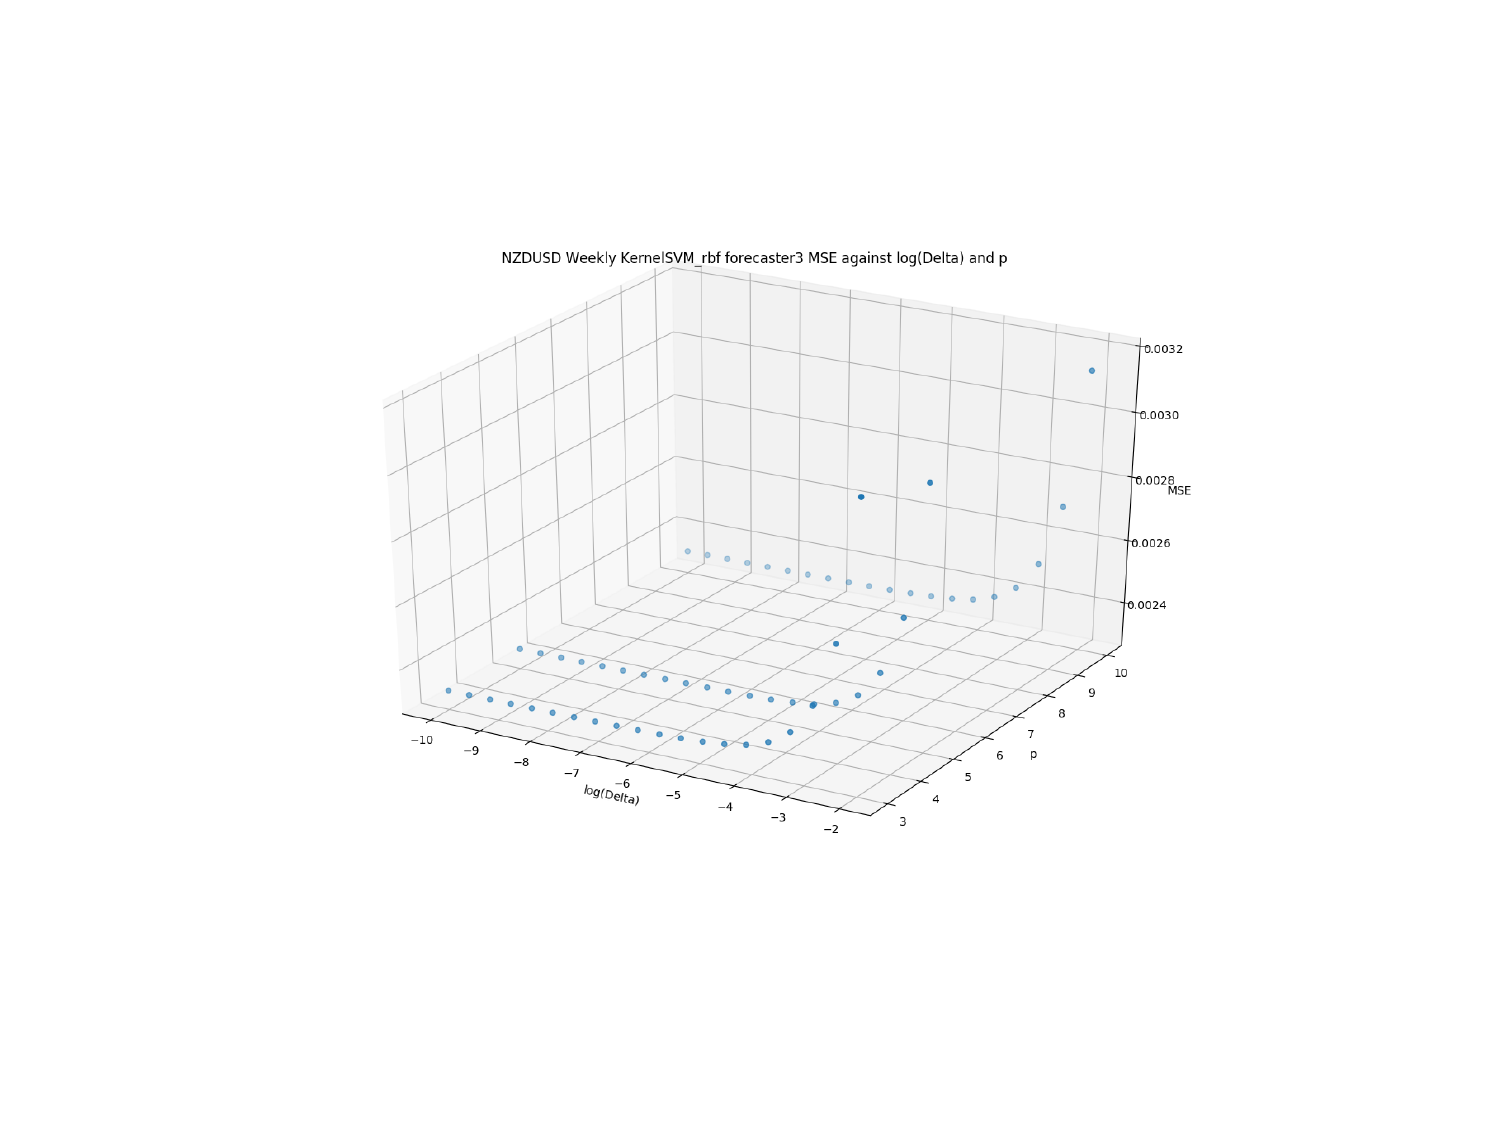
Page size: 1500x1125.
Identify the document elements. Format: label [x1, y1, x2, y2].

picture [119, 119, 1358, 946]
